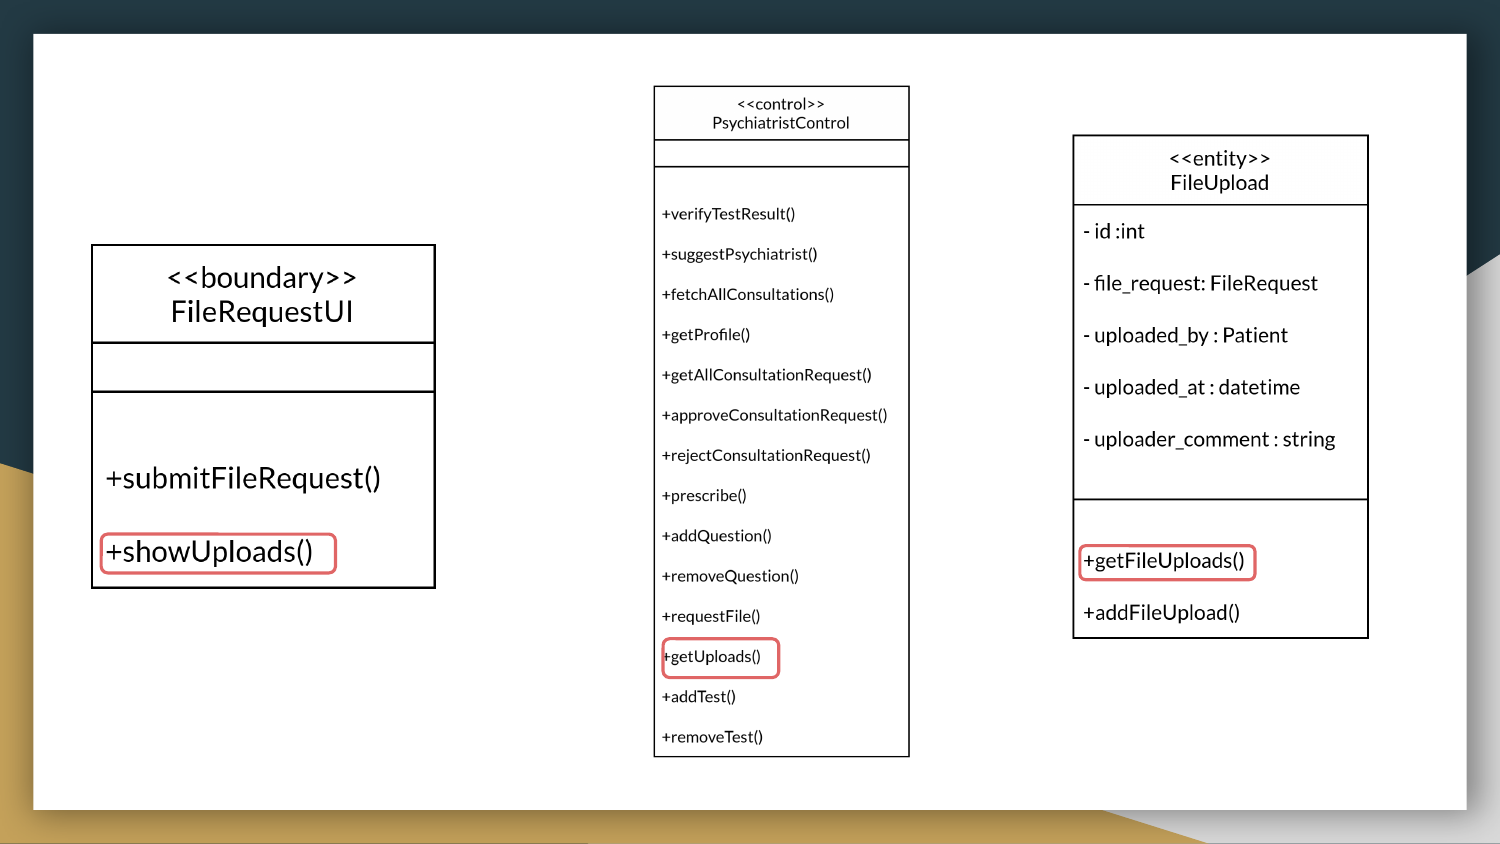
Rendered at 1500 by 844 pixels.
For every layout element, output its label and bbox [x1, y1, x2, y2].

picture [1055, 117, 1387, 657]
picture [66, 219, 460, 613]
picture [639, 72, 923, 772]
